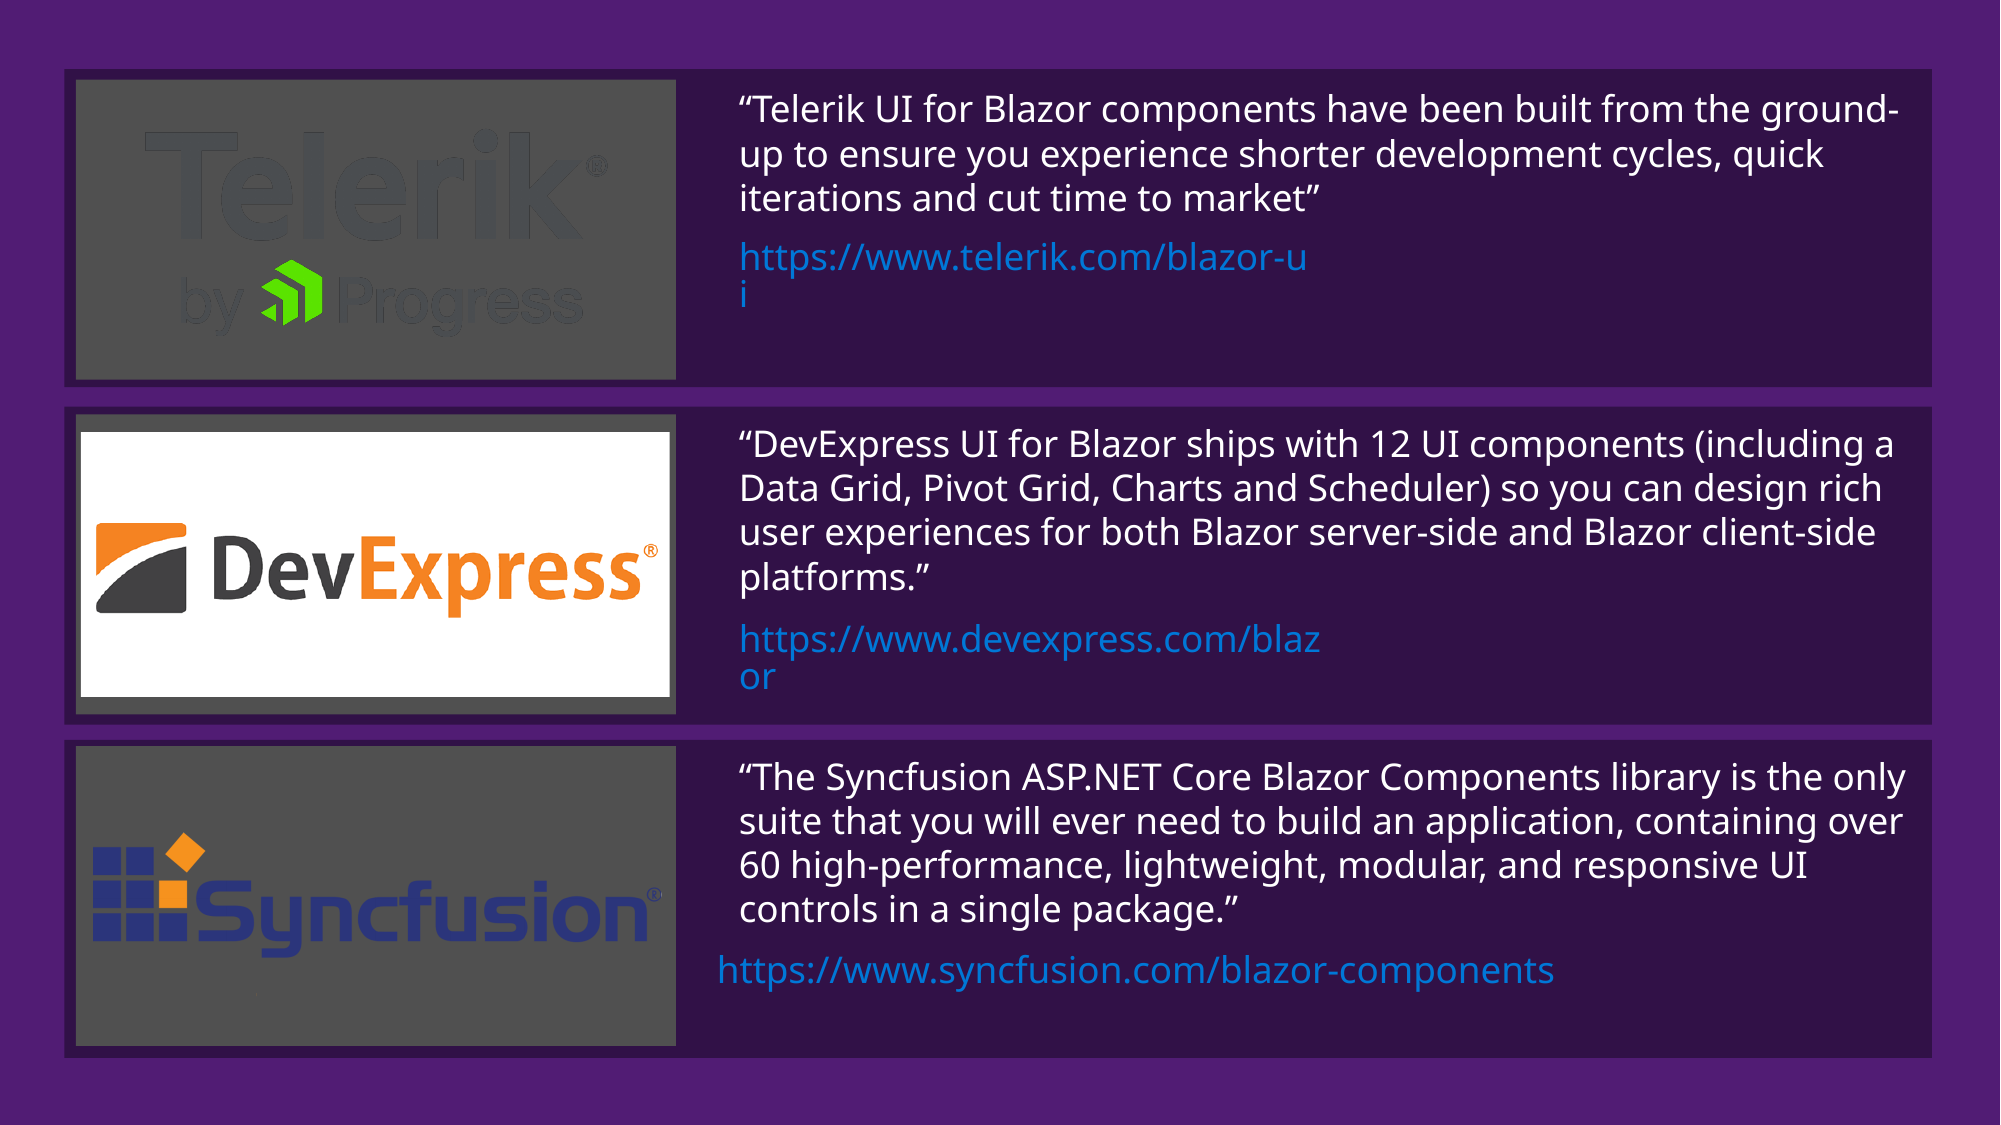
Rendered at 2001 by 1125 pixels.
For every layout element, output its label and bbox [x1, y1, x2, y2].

text_box [64, 739, 1933, 1059]
text_box [64, 68, 1933, 388]
text_box [64, 406, 1933, 725]
